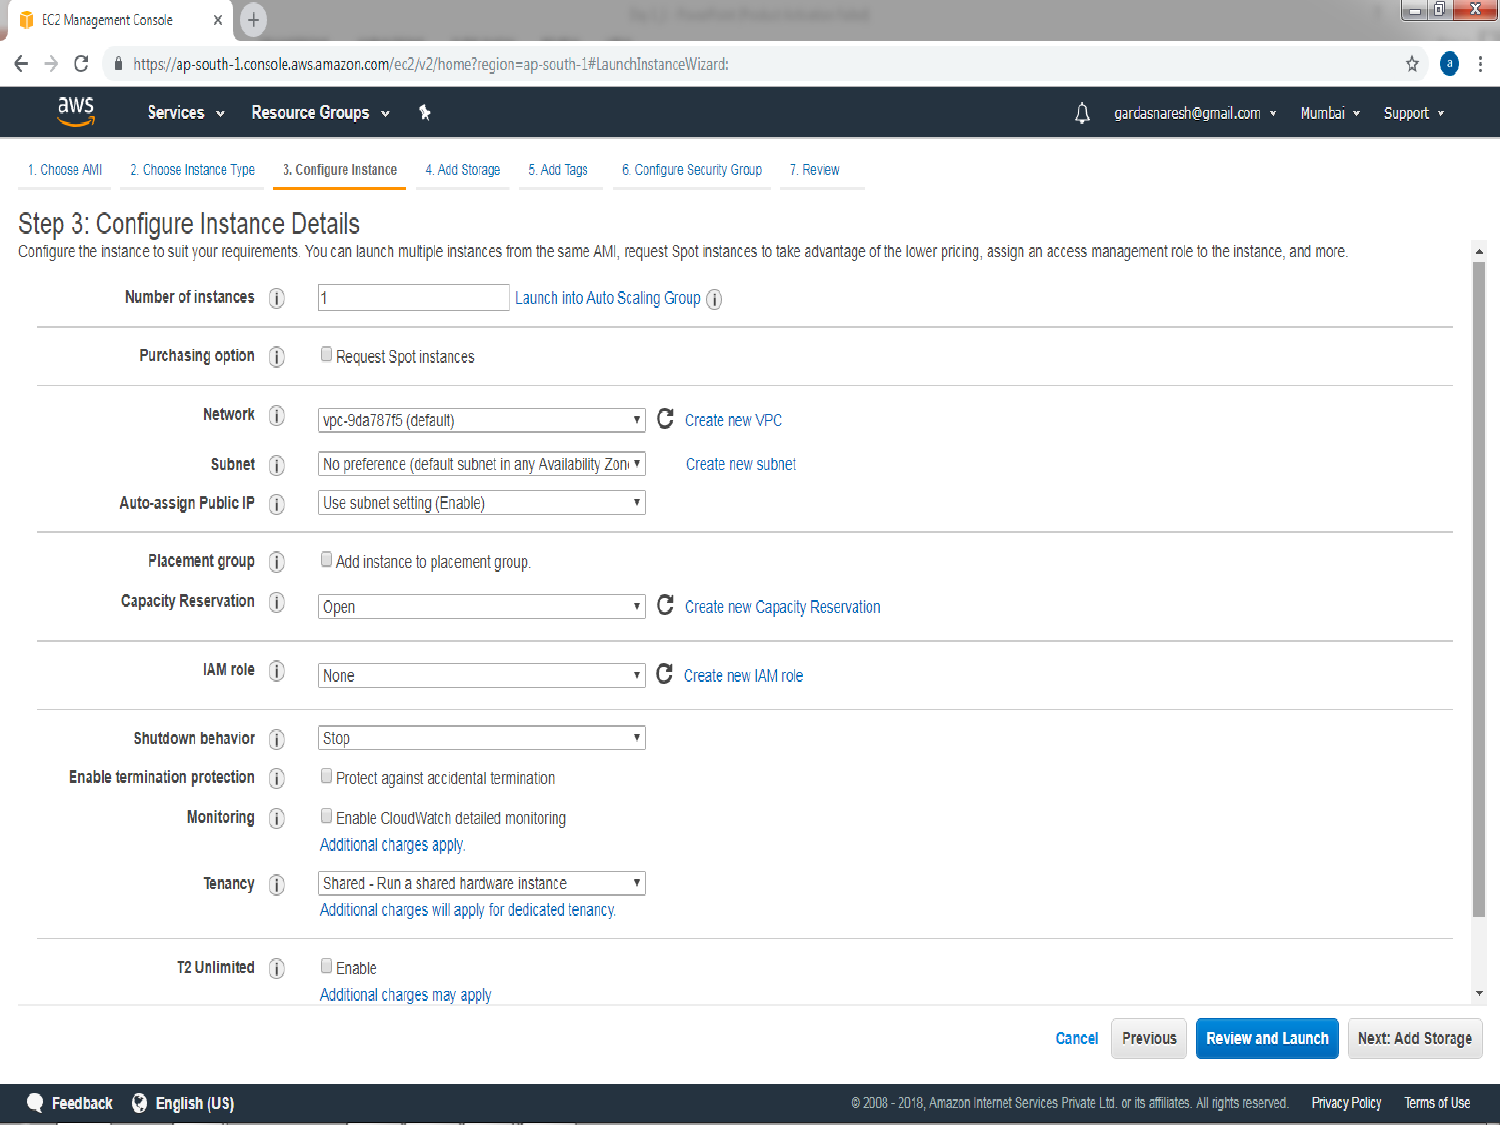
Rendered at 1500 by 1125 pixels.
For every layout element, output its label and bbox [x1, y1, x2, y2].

list [0, 0, 1500, 1125]
